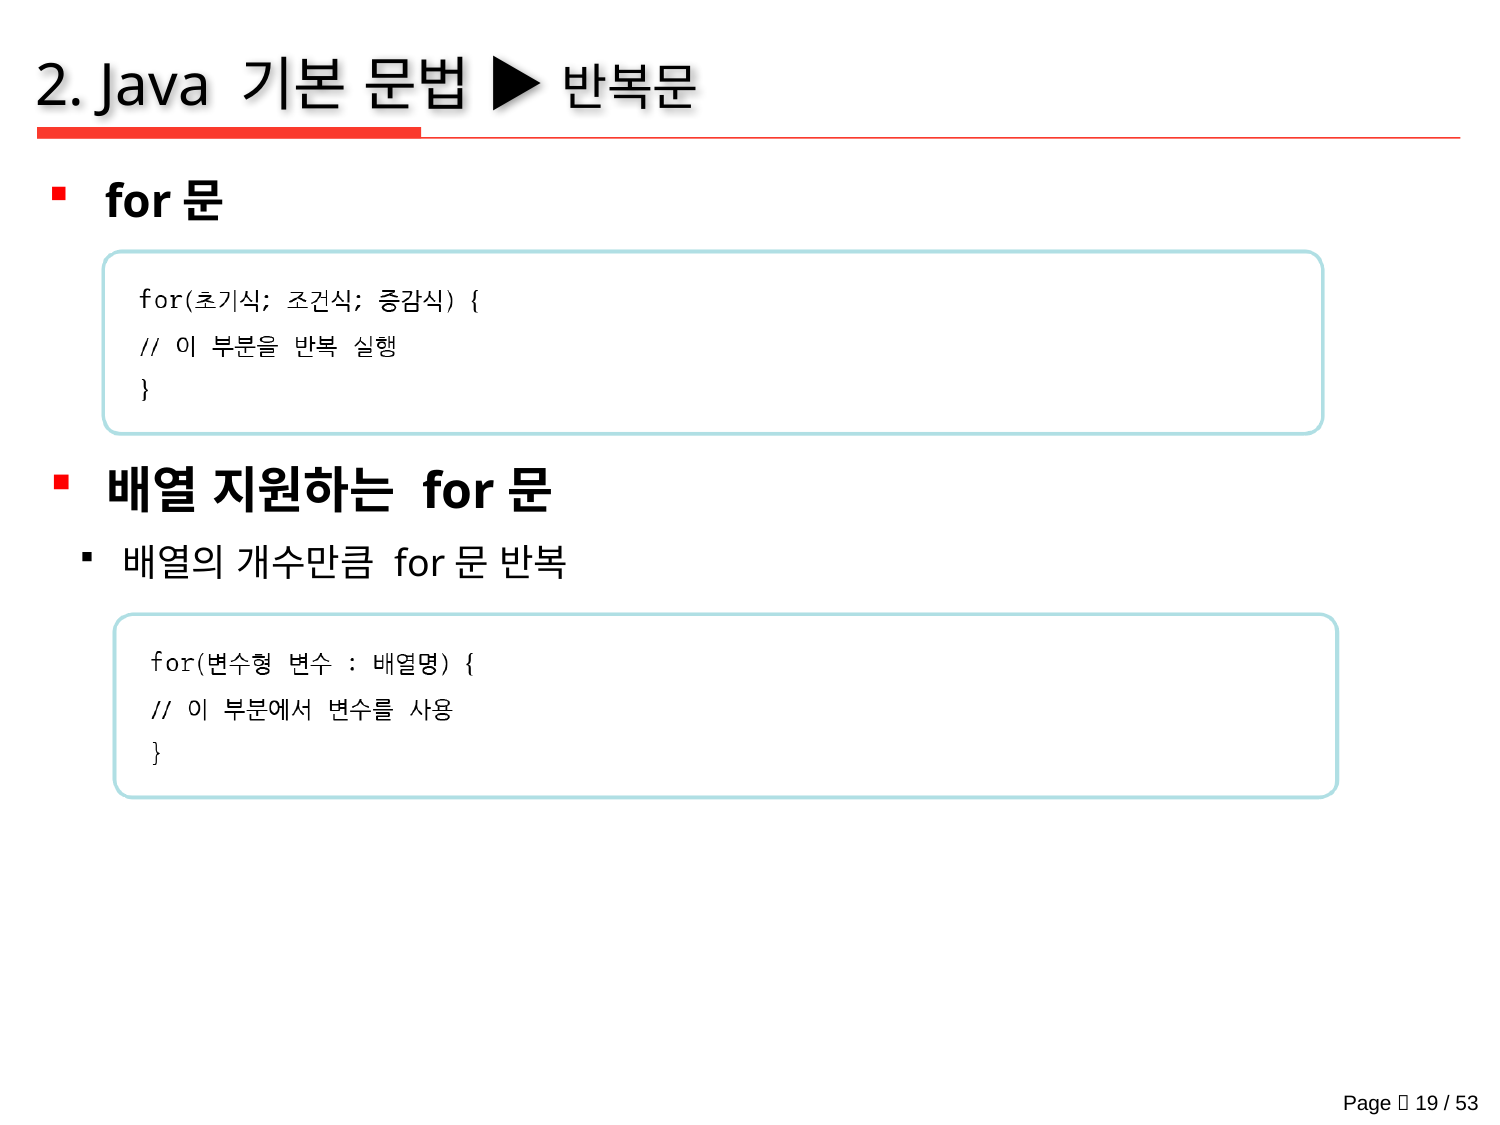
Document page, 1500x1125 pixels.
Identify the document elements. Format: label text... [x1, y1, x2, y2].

picture [94, 238, 1331, 445]
picture [107, 601, 1349, 811]
text_box 배열 지원하는 for문 배열의 개수만큼 for문 반복 [49, 458, 1449, 615]
title 2. Java 기본 문법 ▶ 반복문 [35, 47, 1434, 142]
list for문 [48, 171, 1448, 455]
